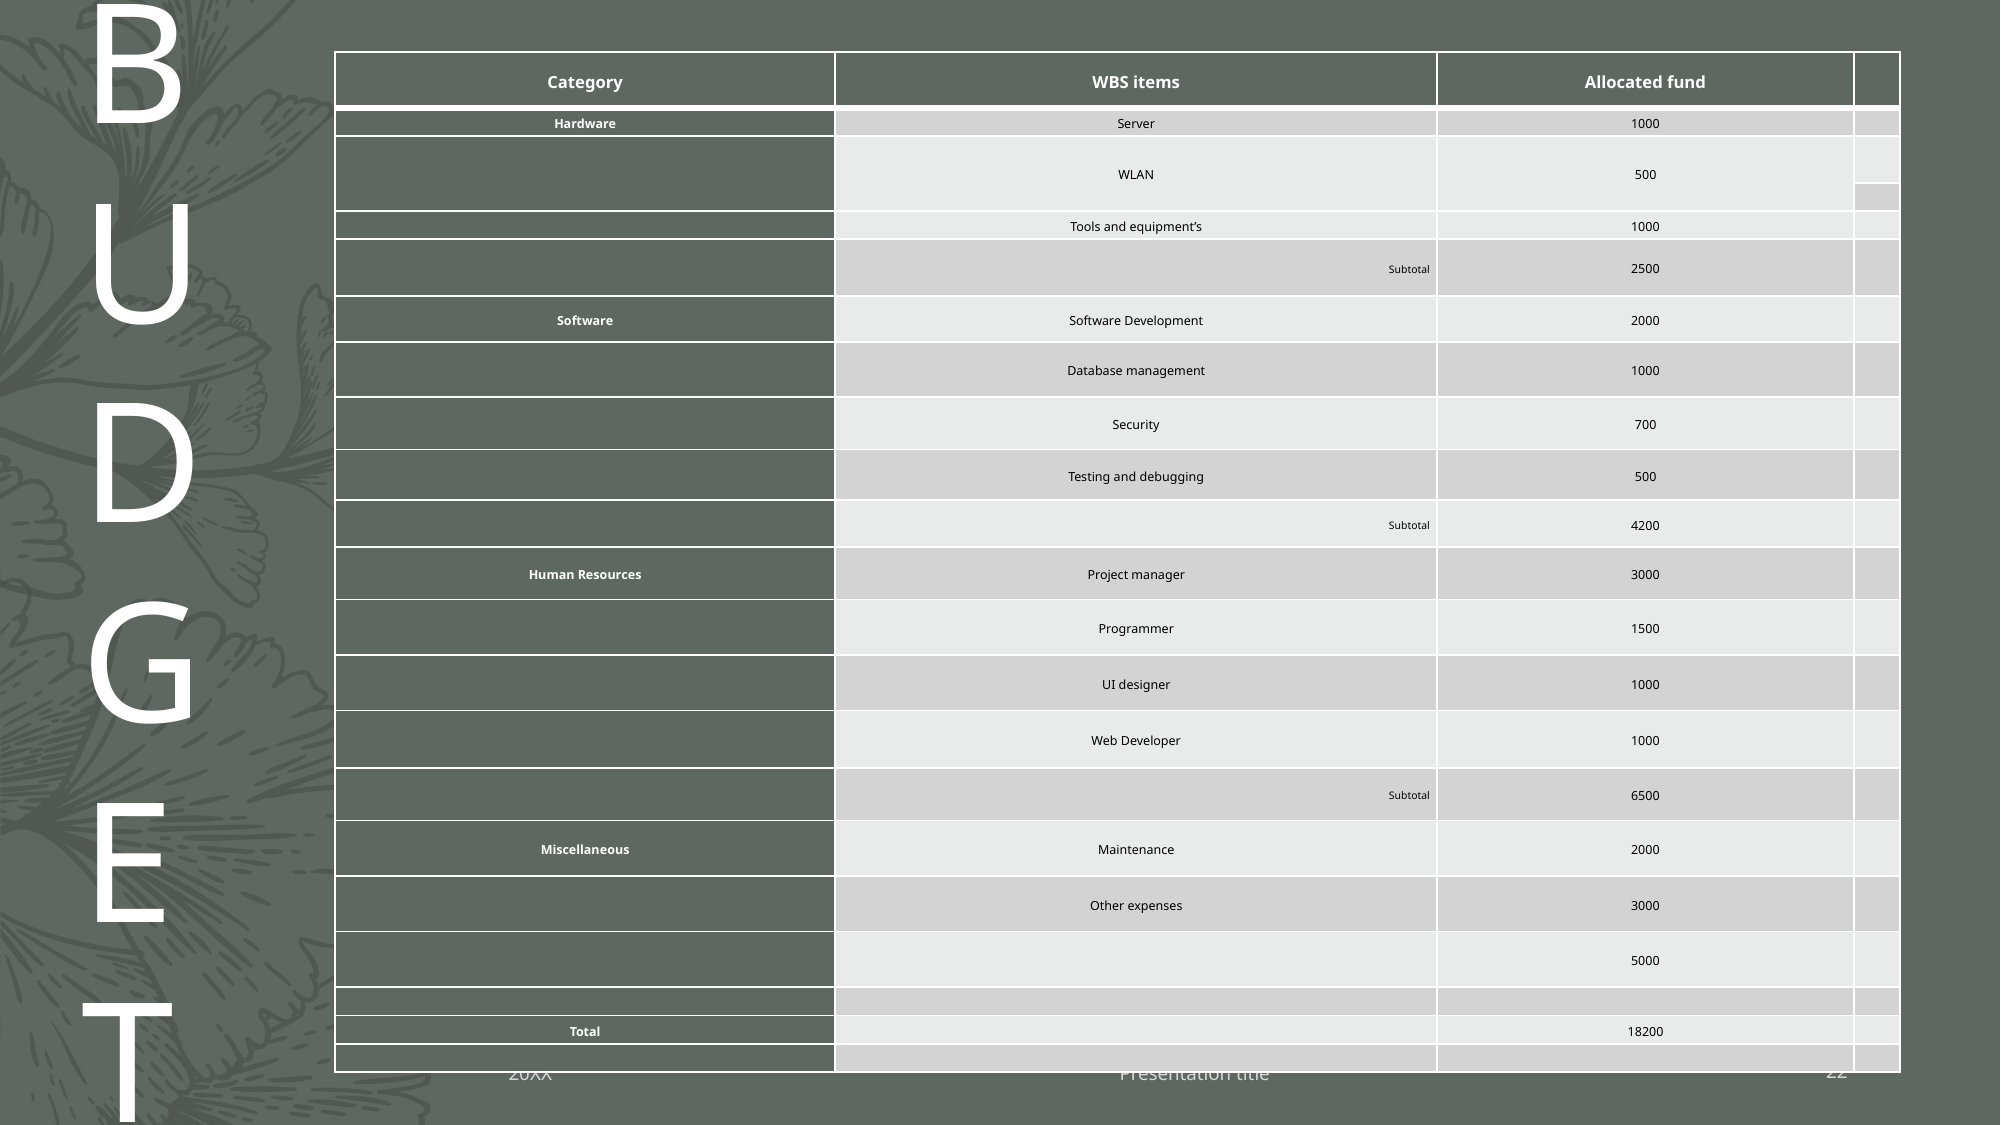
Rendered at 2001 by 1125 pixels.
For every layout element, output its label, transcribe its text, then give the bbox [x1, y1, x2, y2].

table_cell [1855, 1016, 1899, 1043]
table_cell [336, 137, 834, 210]
table_cell 1000 [1438, 111, 1853, 135]
table_cell Maintenance [836, 821, 1436, 875]
table_cell 1000 [1438, 656, 1853, 710]
table_cell [336, 988, 834, 1015]
table_cell 4200 [1438, 501, 1853, 546]
table_cell Subtotal [836, 501, 1436, 546]
table_cell [1855, 1045, 1899, 1071]
table_cell Project manager [836, 548, 1436, 599]
table_cell Server [836, 111, 1436, 135]
text_box BUDG E T [66, 0, 304, 1125]
table_cell [336, 343, 834, 396]
table_cell Tools and equipment’s [836, 212, 1436, 238]
table_cell 500 [1438, 450, 1853, 499]
table_cell Database management [836, 343, 1436, 396]
table_cell 3000 [1438, 877, 1853, 931]
table_cell [1855, 137, 1899, 182]
table_header Allocated fund [1438, 53, 1853, 105]
table_cell UI designer [836, 656, 1436, 710]
table_cell [336, 932, 834, 986]
table_cell 6500 [1438, 769, 1853, 820]
slide_number 20XX [493, 1073, 696, 1103]
table_cell [1855, 821, 1899, 875]
table_cell Subtotal [836, 769, 1436, 820]
table_cell [336, 501, 834, 546]
table_cell Software [336, 297, 834, 341]
table_cell [1855, 988, 1899, 1015]
table_cell Miscellaneous [336, 821, 834, 875]
table_header [1855, 53, 1899, 105]
table_cell WLAN [836, 137, 1436, 210]
table_cell Human Resources [336, 548, 834, 599]
table_header Category [336, 53, 834, 105]
table_cell [1438, 988, 1853, 1015]
table_cell [1855, 297, 1899, 341]
table_cell [1855, 111, 1899, 135]
table_cell Security [836, 398, 1436, 449]
slide_number 22 [1695, 1073, 1863, 1103]
table_cell 700 [1438, 398, 1853, 449]
table_cell [336, 600, 834, 654]
table_cell [1855, 769, 1899, 820]
table_cell 3000 [1438, 548, 1853, 599]
table_cell [1855, 398, 1899, 449]
table_cell [336, 212, 834, 238]
table_cell Web Developer [836, 711, 1436, 767]
table_cell 2500 [1438, 240, 1853, 295]
table_cell [336, 877, 834, 931]
table_cell Other expenses [836, 877, 1436, 931]
table_cell [1855, 343, 1899, 396]
table_cell [1855, 184, 1899, 210]
table_cell [1855, 212, 1899, 238]
table_header WBS items [836, 53, 1436, 105]
table_cell [336, 240, 834, 295]
footer Presentation title [756, 1073, 1633, 1103]
table_cell [1855, 548, 1899, 599]
table_cell 1500 [1438, 600, 1853, 654]
table_cell 2000 [1438, 297, 1853, 341]
table_cell [836, 932, 1436, 986]
table_cell [1438, 1045, 1853, 1071]
table_cell [1855, 240, 1899, 295]
table_cell 1000 [1438, 711, 1853, 767]
table_cell [336, 711, 834, 767]
table_cell 2000 [1438, 821, 1853, 875]
table_cell Subtotal [836, 240, 1436, 295]
table_cell 18200 [1438, 1016, 1853, 1043]
table_cell [836, 988, 1436, 1015]
table_cell [336, 656, 834, 710]
table_cell Total [336, 1016, 834, 1043]
table_cell [1855, 932, 1899, 986]
table_cell [336, 398, 834, 449]
table_cell [1855, 656, 1899, 710]
table_cell [336, 450, 834, 499]
table_cell [336, 1045, 834, 1071]
table_cell 1000 [1438, 212, 1853, 238]
table_cell [1855, 450, 1899, 499]
table_cell [1855, 877, 1899, 931]
table_cell Programmer [836, 600, 1436, 654]
table_cell Software Development [836, 297, 1436, 341]
table_cell 1000 [1438, 343, 1853, 396]
table_cell [836, 1045, 1436, 1071]
table_cell Testing and debugging [836, 450, 1436, 499]
table_cell 500 [1438, 137, 1853, 210]
table_cell 5000 [1438, 932, 1853, 986]
table_cell [1855, 501, 1899, 546]
table_cell [836, 1016, 1436, 1043]
table_cell [1855, 600, 1899, 654]
table_cell [1855, 711, 1899, 767]
table_cell Hardware [336, 111, 834, 135]
table_cell [336, 769, 834, 820]
